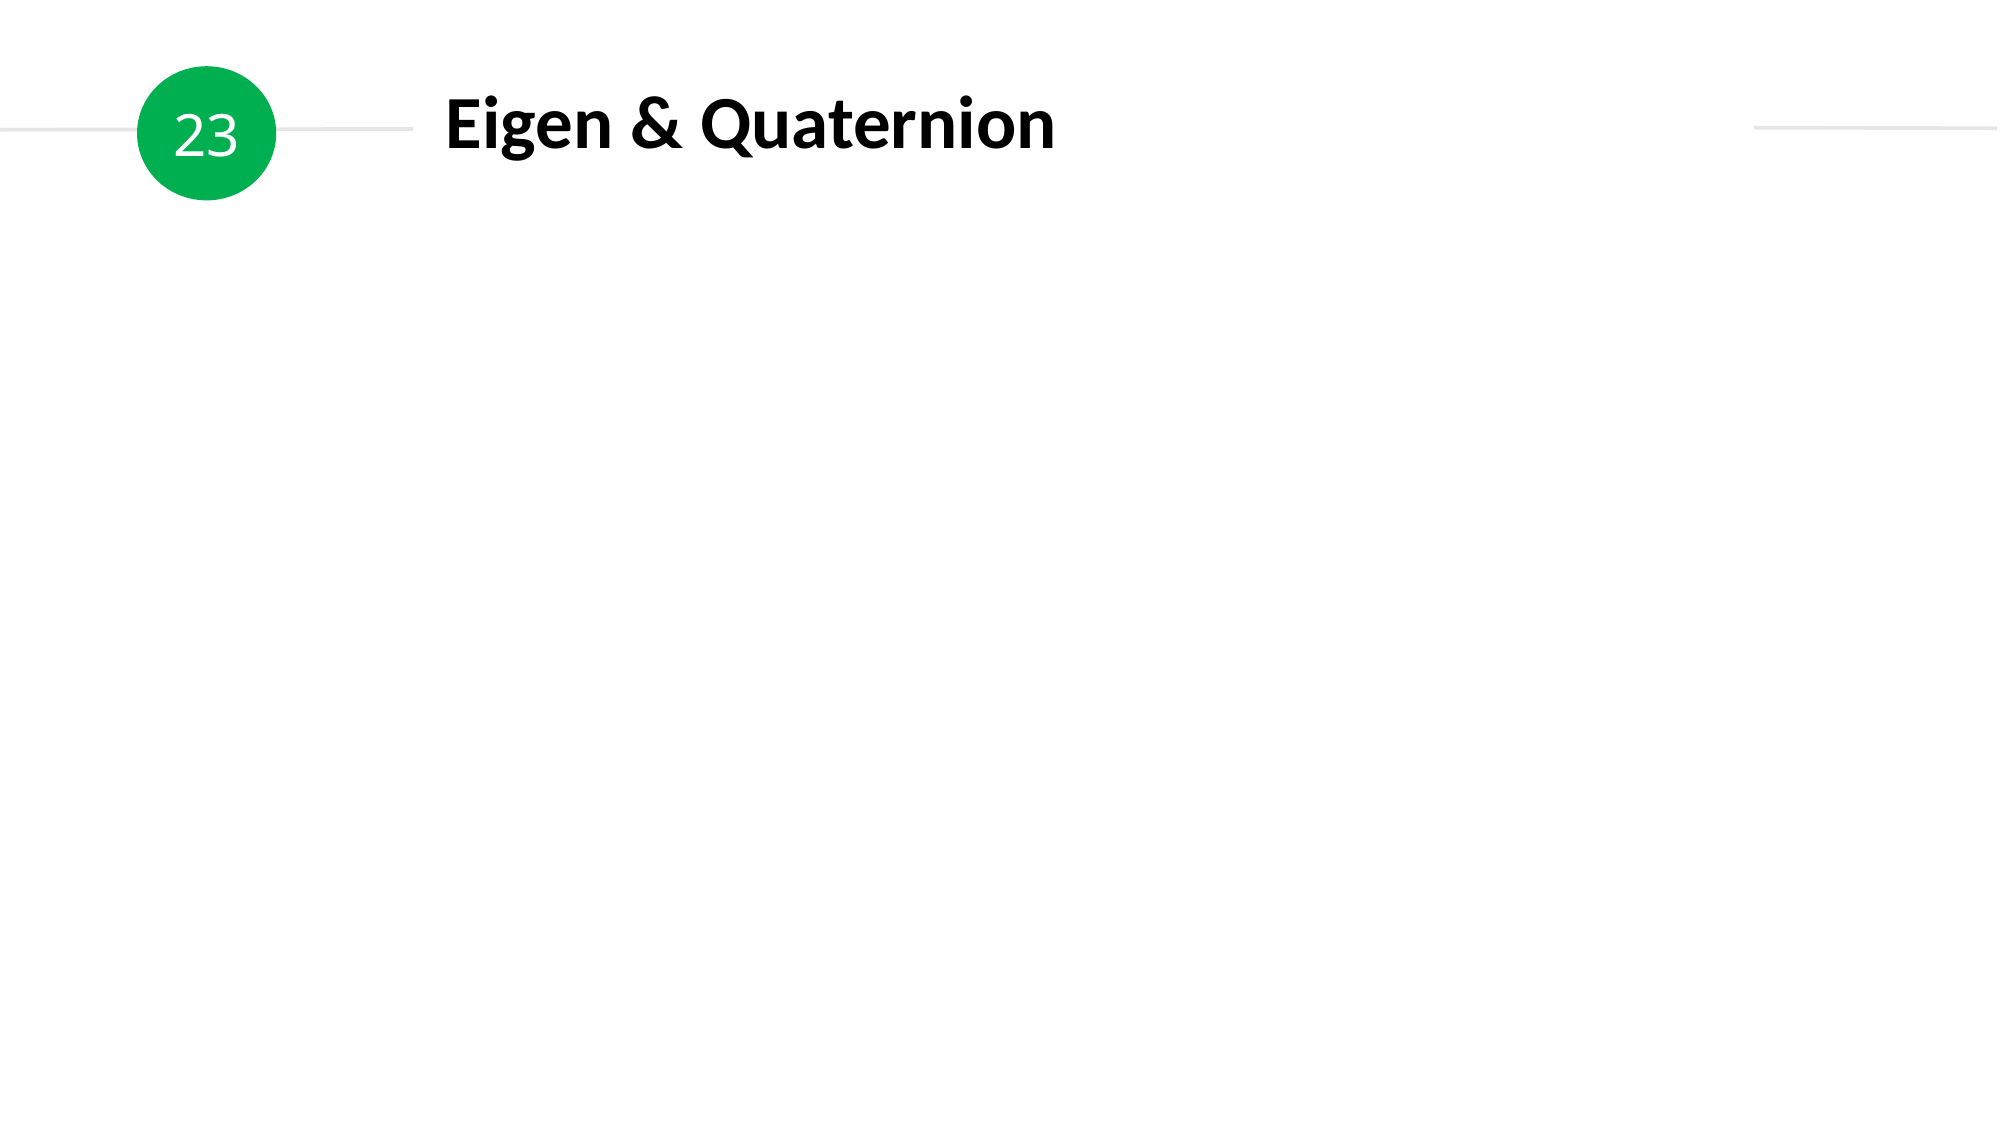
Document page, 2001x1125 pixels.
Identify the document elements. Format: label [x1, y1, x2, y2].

text_box [0, 66, 1998, 201]
